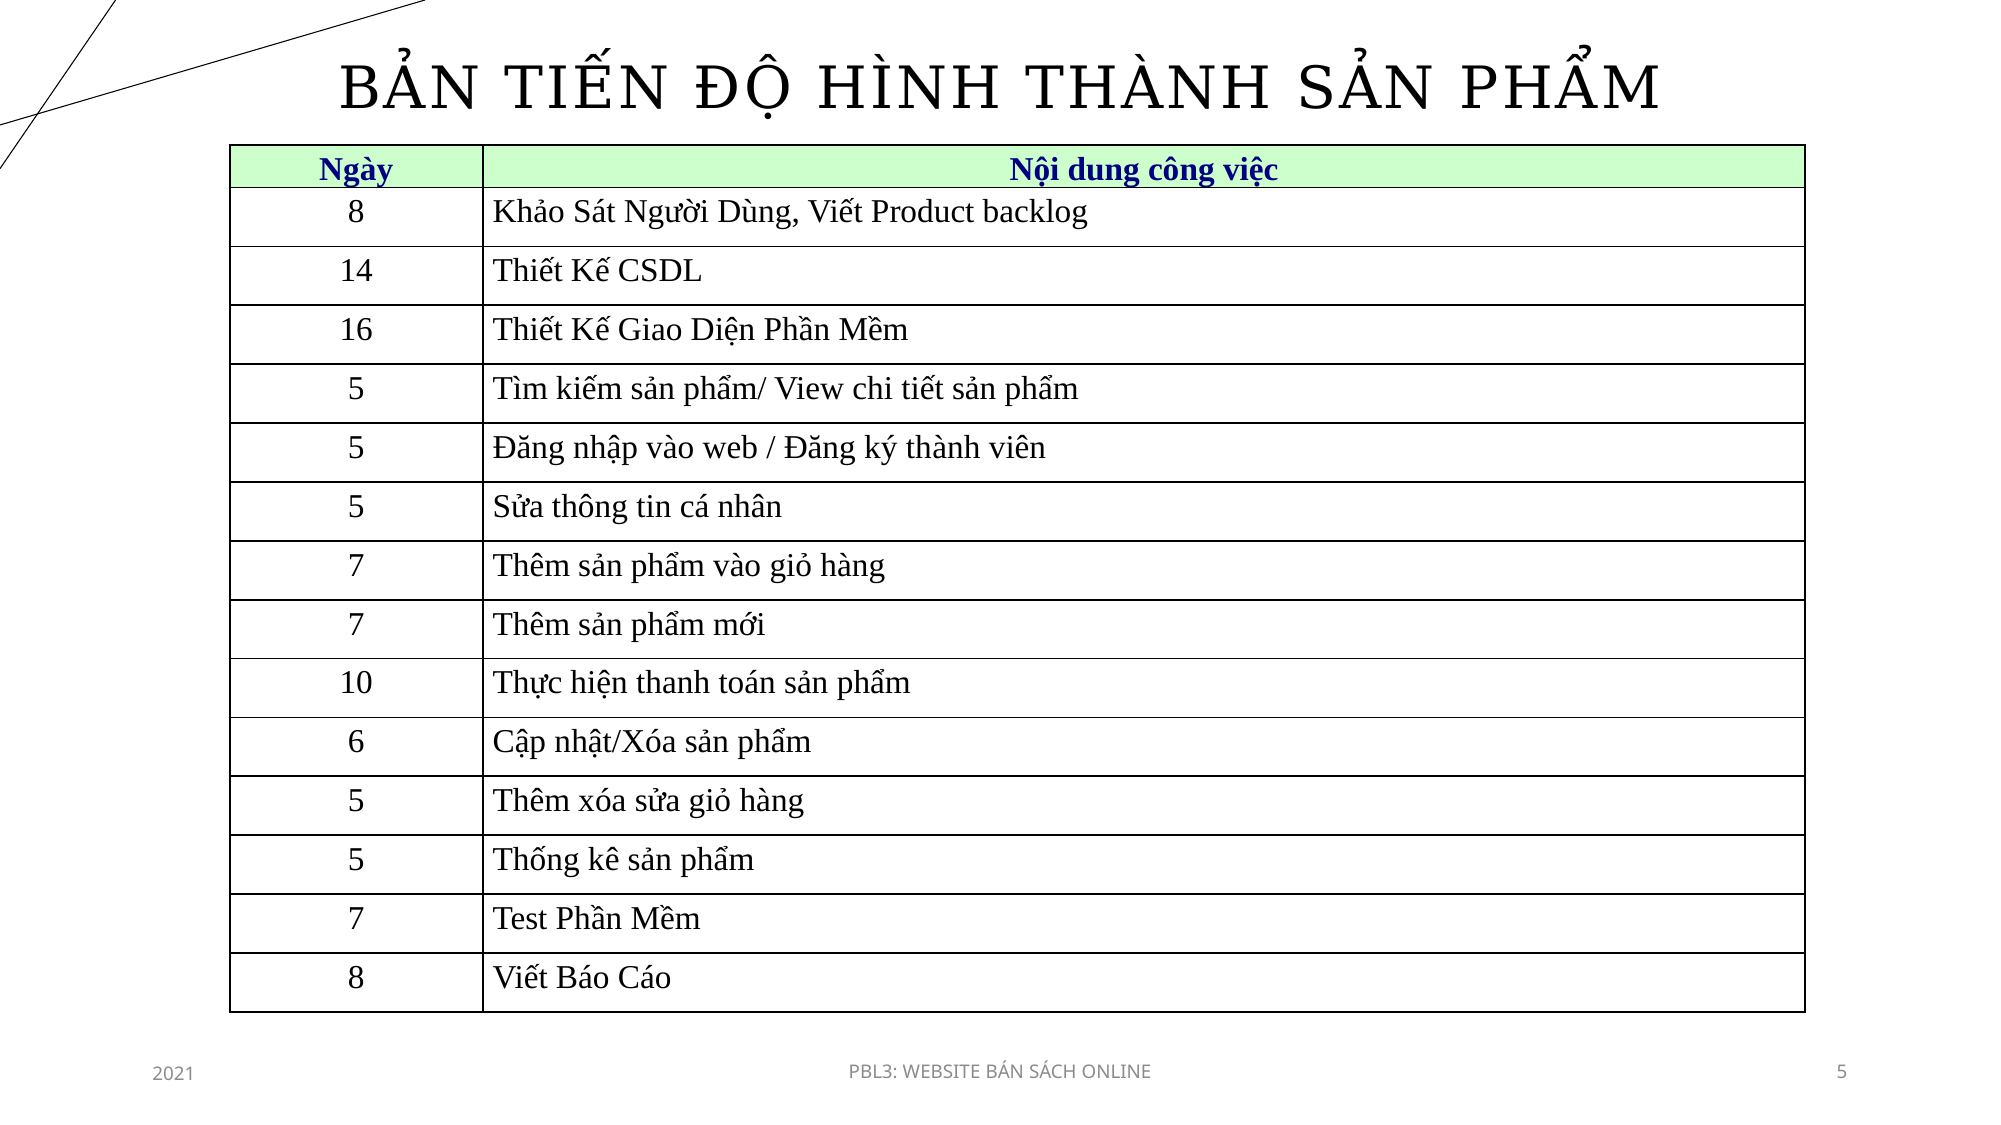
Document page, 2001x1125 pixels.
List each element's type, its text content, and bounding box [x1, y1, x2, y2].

table_cell 5 [231, 777, 482, 834]
table_cell Sửa thông tin cá nhân [484, 483, 1804, 540]
table_cell Đăng nhập vào web / Đăng ký thành viên [484, 424, 1804, 481]
table_cell 5 [231, 424, 482, 481]
table_cell 5 [231, 365, 482, 422]
table_cell Test Phần Mềm [484, 895, 1804, 952]
table_cell 5 [231, 836, 482, 893]
slide_number 2021 [137, 1042, 588, 1103]
table_cell Thiết Kế Giao Diện Phần Mềm [484, 306, 1804, 363]
table_header Nội dung công việc [484, 146, 1804, 187]
table_cell 8 [231, 188, 482, 246]
table_cell Thống kê sản phẩm [484, 836, 1804, 893]
table_cell 7 [231, 895, 482, 952]
table_cell 5 [231, 483, 482, 540]
title Bản tiến độ hình thành sản phẩm [137, 22, 1863, 157]
table_cell Thêm sản phẩm vào giỏ hàng [484, 542, 1804, 599]
footer PBL3: WEBSITE BÁN SÁCH ONLINE [662, 1042, 1338, 1103]
slide_number 5 [1412, 1042, 1863, 1103]
table_cell Thực hiện thanh toán sản phẩm [484, 659, 1804, 717]
table_cell Thiết Kế CSDL [484, 247, 1804, 304]
table_cell Thêm sản phẩm mới [484, 601, 1804, 658]
table_cell Thêm xóa sửa giỏ hàng [484, 777, 1804, 834]
table_cell Viết Báo Cáo [484, 954, 1804, 1011]
table_header Ngày [231, 146, 482, 187]
table_cell Cập nhật/Xóa sản phẩm [484, 718, 1804, 775]
table_cell 6 [231, 718, 482, 775]
table_cell 8 [231, 954, 482, 1011]
table_cell 14 [231, 247, 482, 304]
table_cell Tìm kiếm sản phẩm/ View chi tiết sản phẩm [484, 365, 1804, 422]
table_cell 7 [231, 601, 482, 658]
table_cell 10 [231, 659, 482, 717]
table_cell Khảo Sát Người Dùng, Viết Product backlog [484, 188, 1804, 246]
table_cell 7 [231, 542, 482, 599]
table_cell 16 [231, 306, 482, 363]
